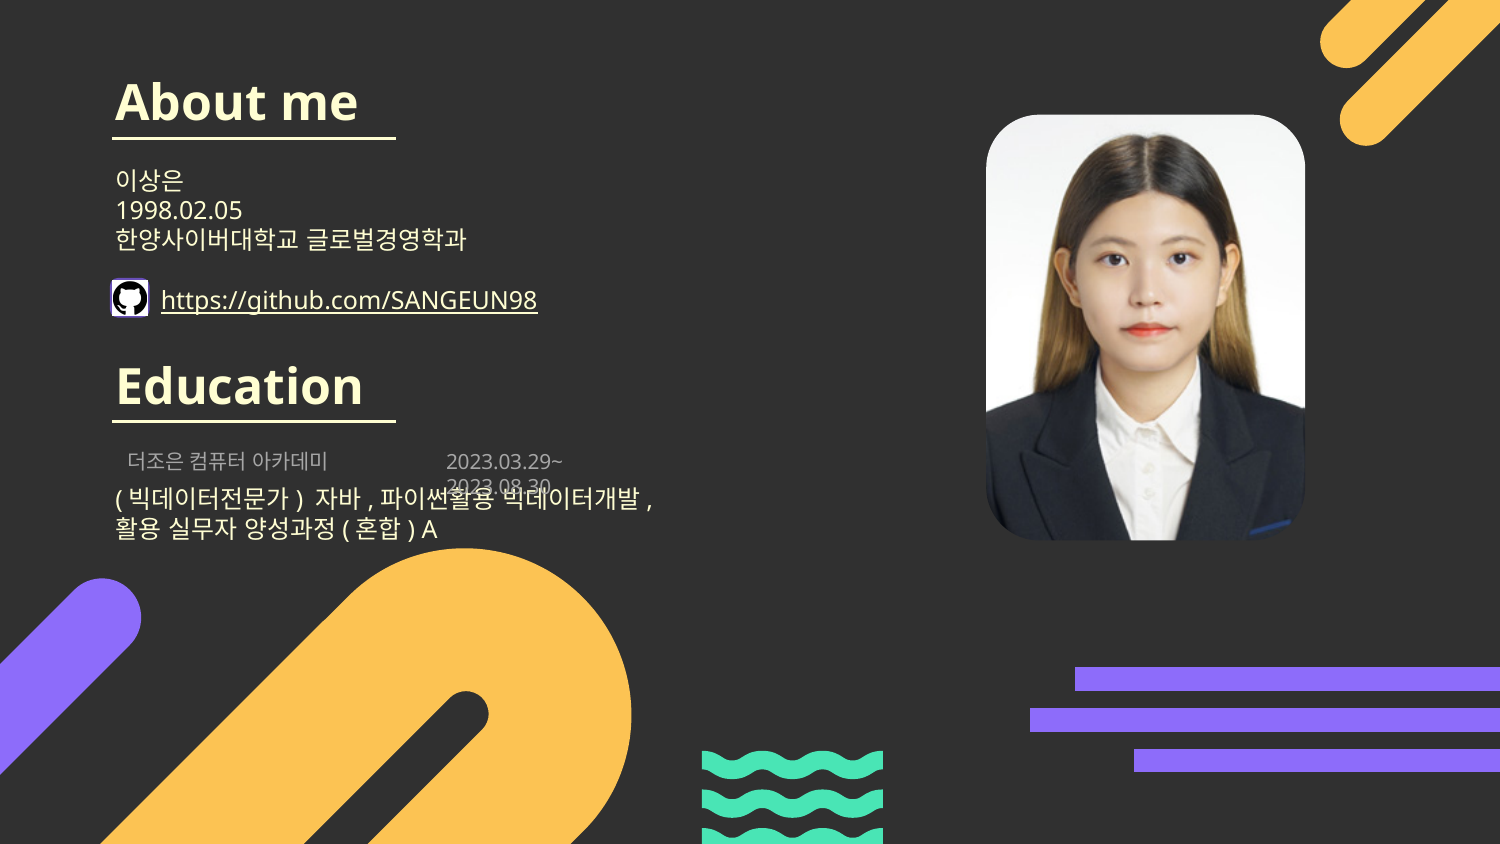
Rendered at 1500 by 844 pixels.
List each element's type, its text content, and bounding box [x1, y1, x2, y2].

text_box [1339, 0, 1500, 146]
text_box (빅데이터전문가) 자바,파이썬활용 빅데이터개발, 활용 실무자 양성과정(혼합) A [100, 469, 691, 552]
title About me [100, 55, 479, 150]
text_box 2023.03.29~ 2023.08.30 [430, 433, 679, 493]
picture [985, 114, 1306, 541]
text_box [111, 279, 148, 316]
text_box Education [100, 339, 479, 434]
list 이상은 1998.02.05 한양사이버대학교 글로벌경영학과 https://github.com/SANGEUN98 [100, 150, 691, 328]
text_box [1030, 666, 1500, 773]
text_box 더조은 컴퓨터 아카데미 [112, 433, 396, 493]
text_box [100, 552, 632, 844]
text_box [1320, 0, 1426, 69]
